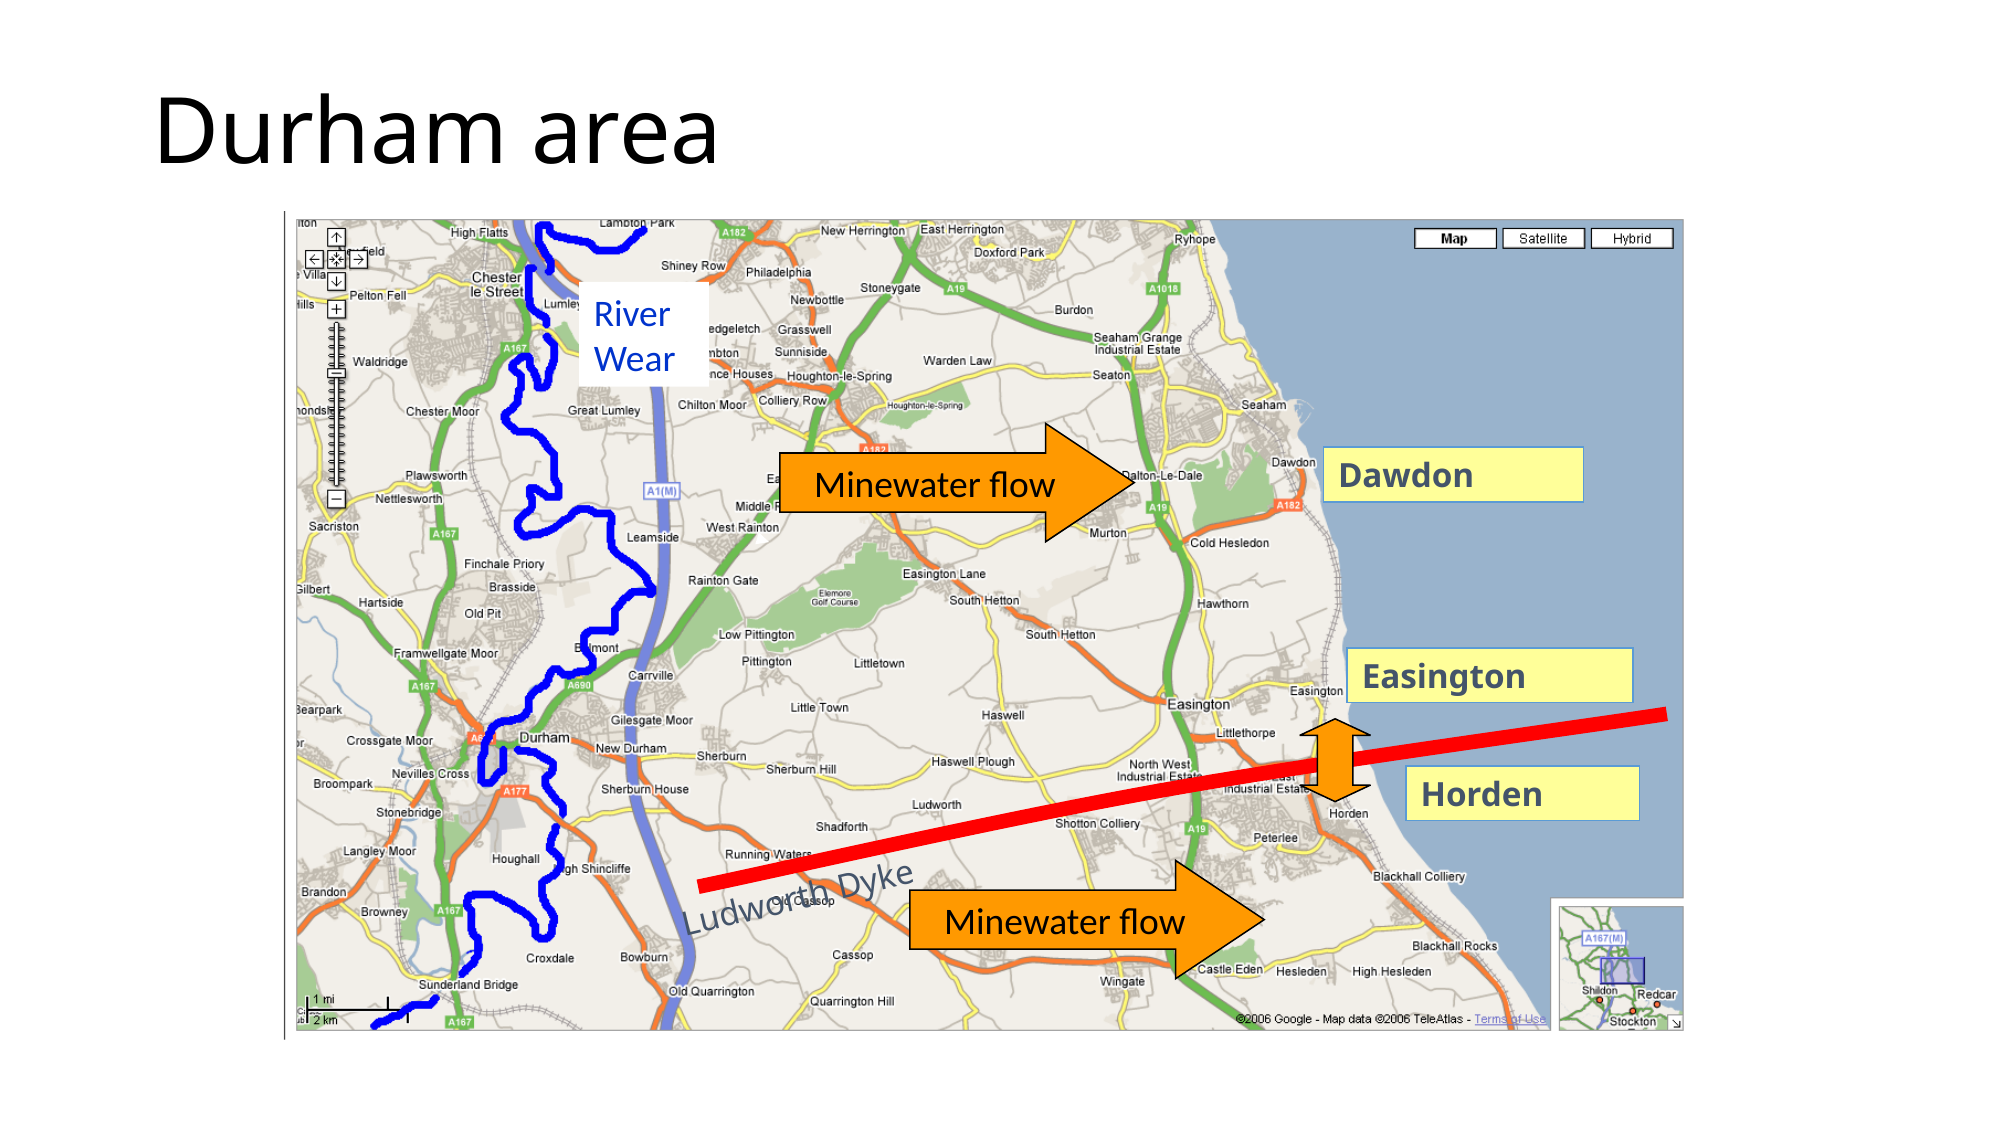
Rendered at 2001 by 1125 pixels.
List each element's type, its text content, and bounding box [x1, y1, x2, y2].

picture [283, 211, 1697, 1044]
title Durham area [137, 59, 1863, 208]
